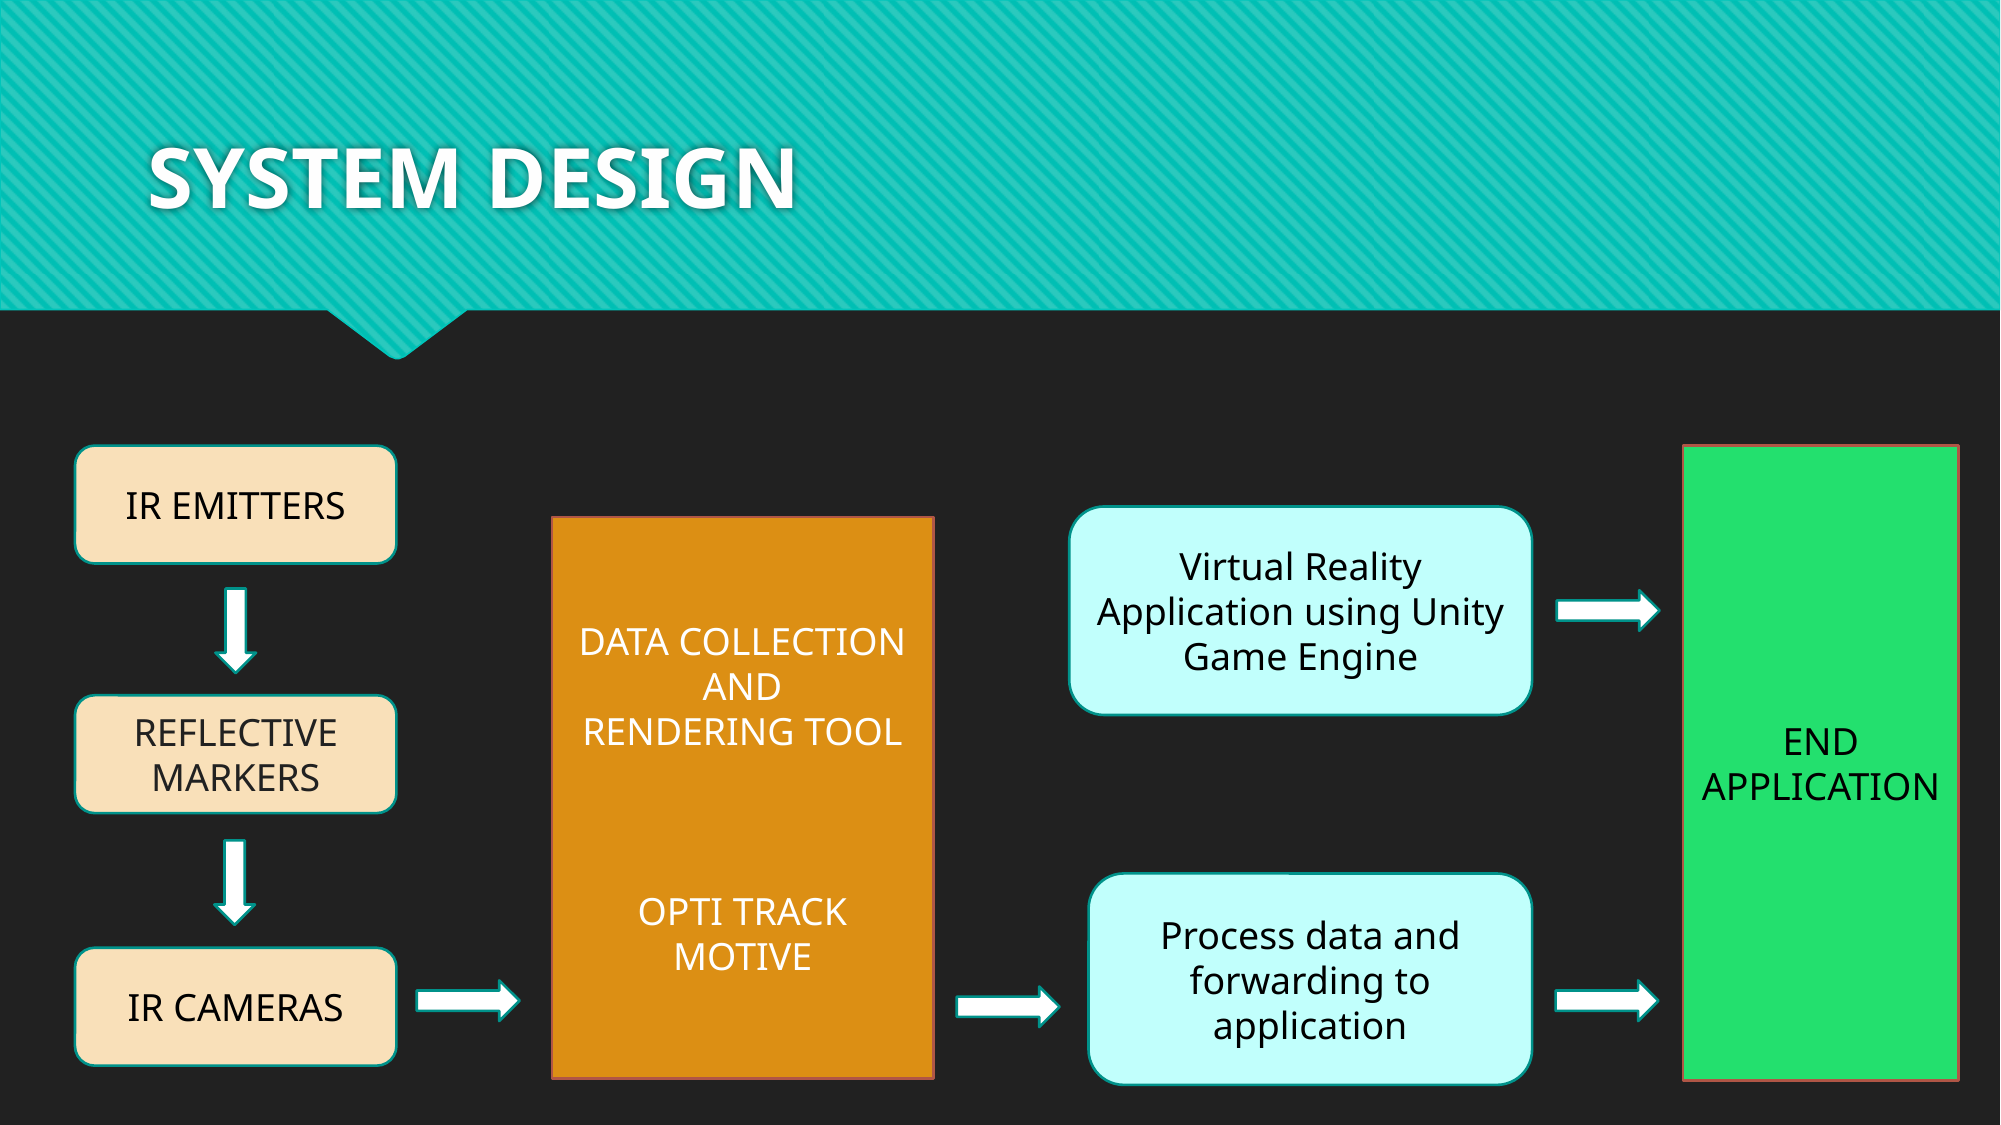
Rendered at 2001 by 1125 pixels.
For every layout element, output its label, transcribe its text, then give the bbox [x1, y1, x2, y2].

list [49, 364, 1951, 1089]
text_box END APPLICATION [1951, 444, 1960, 1082]
title SYSTEM DESIGN [132, 73, 1868, 233]
